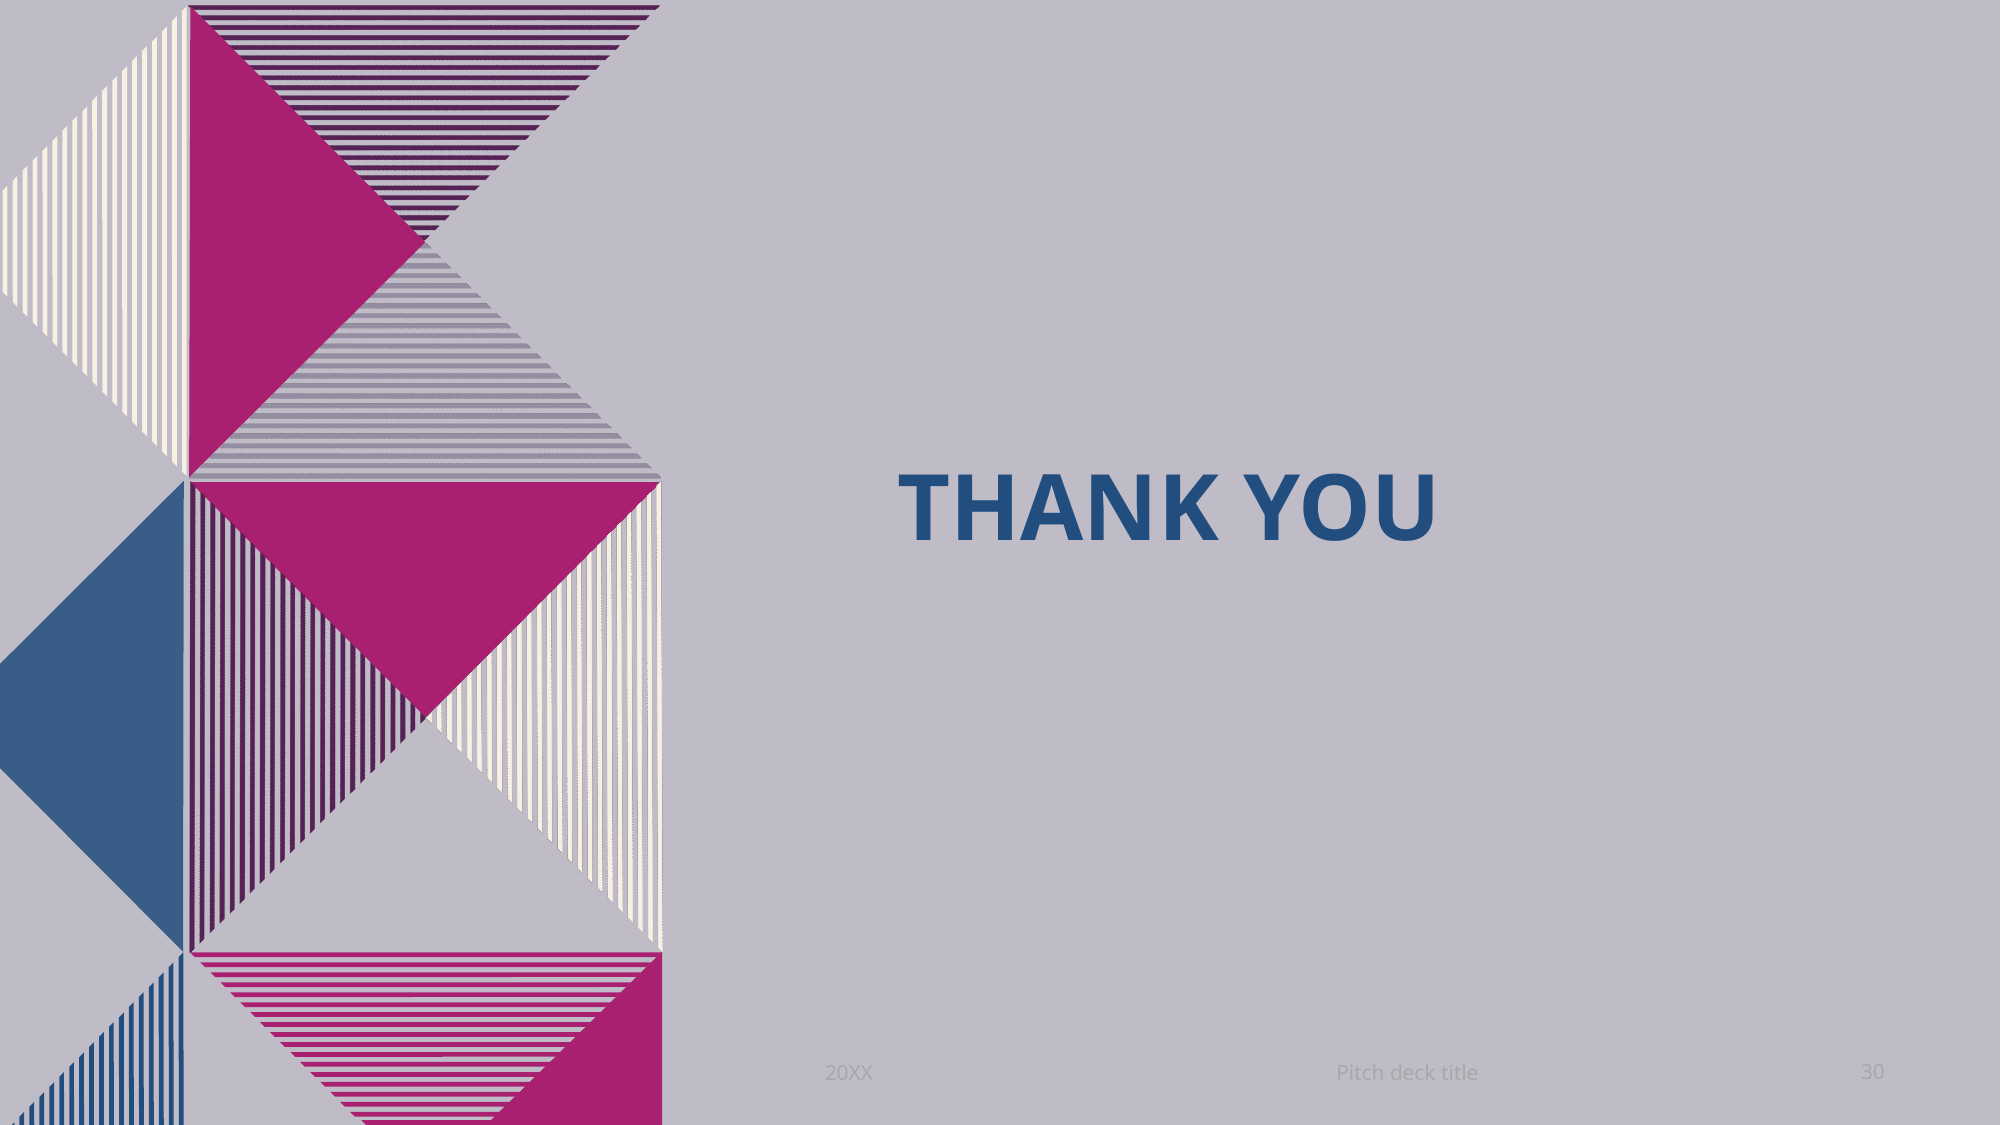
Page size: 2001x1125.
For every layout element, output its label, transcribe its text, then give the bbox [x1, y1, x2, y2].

slide_number 20XX [810, 1042, 990, 1103]
picture [426, 481, 897, 952]
footer Pitch deck title [1219, 1041, 1595, 1102]
picture [188, 0, 659, 240]
slide_number 30 [1824, 1042, 1900, 1103]
picture [190, 242, 661, 482]
title Thank you [882, 453, 1933, 672]
picture [184, 481, 425, 953]
